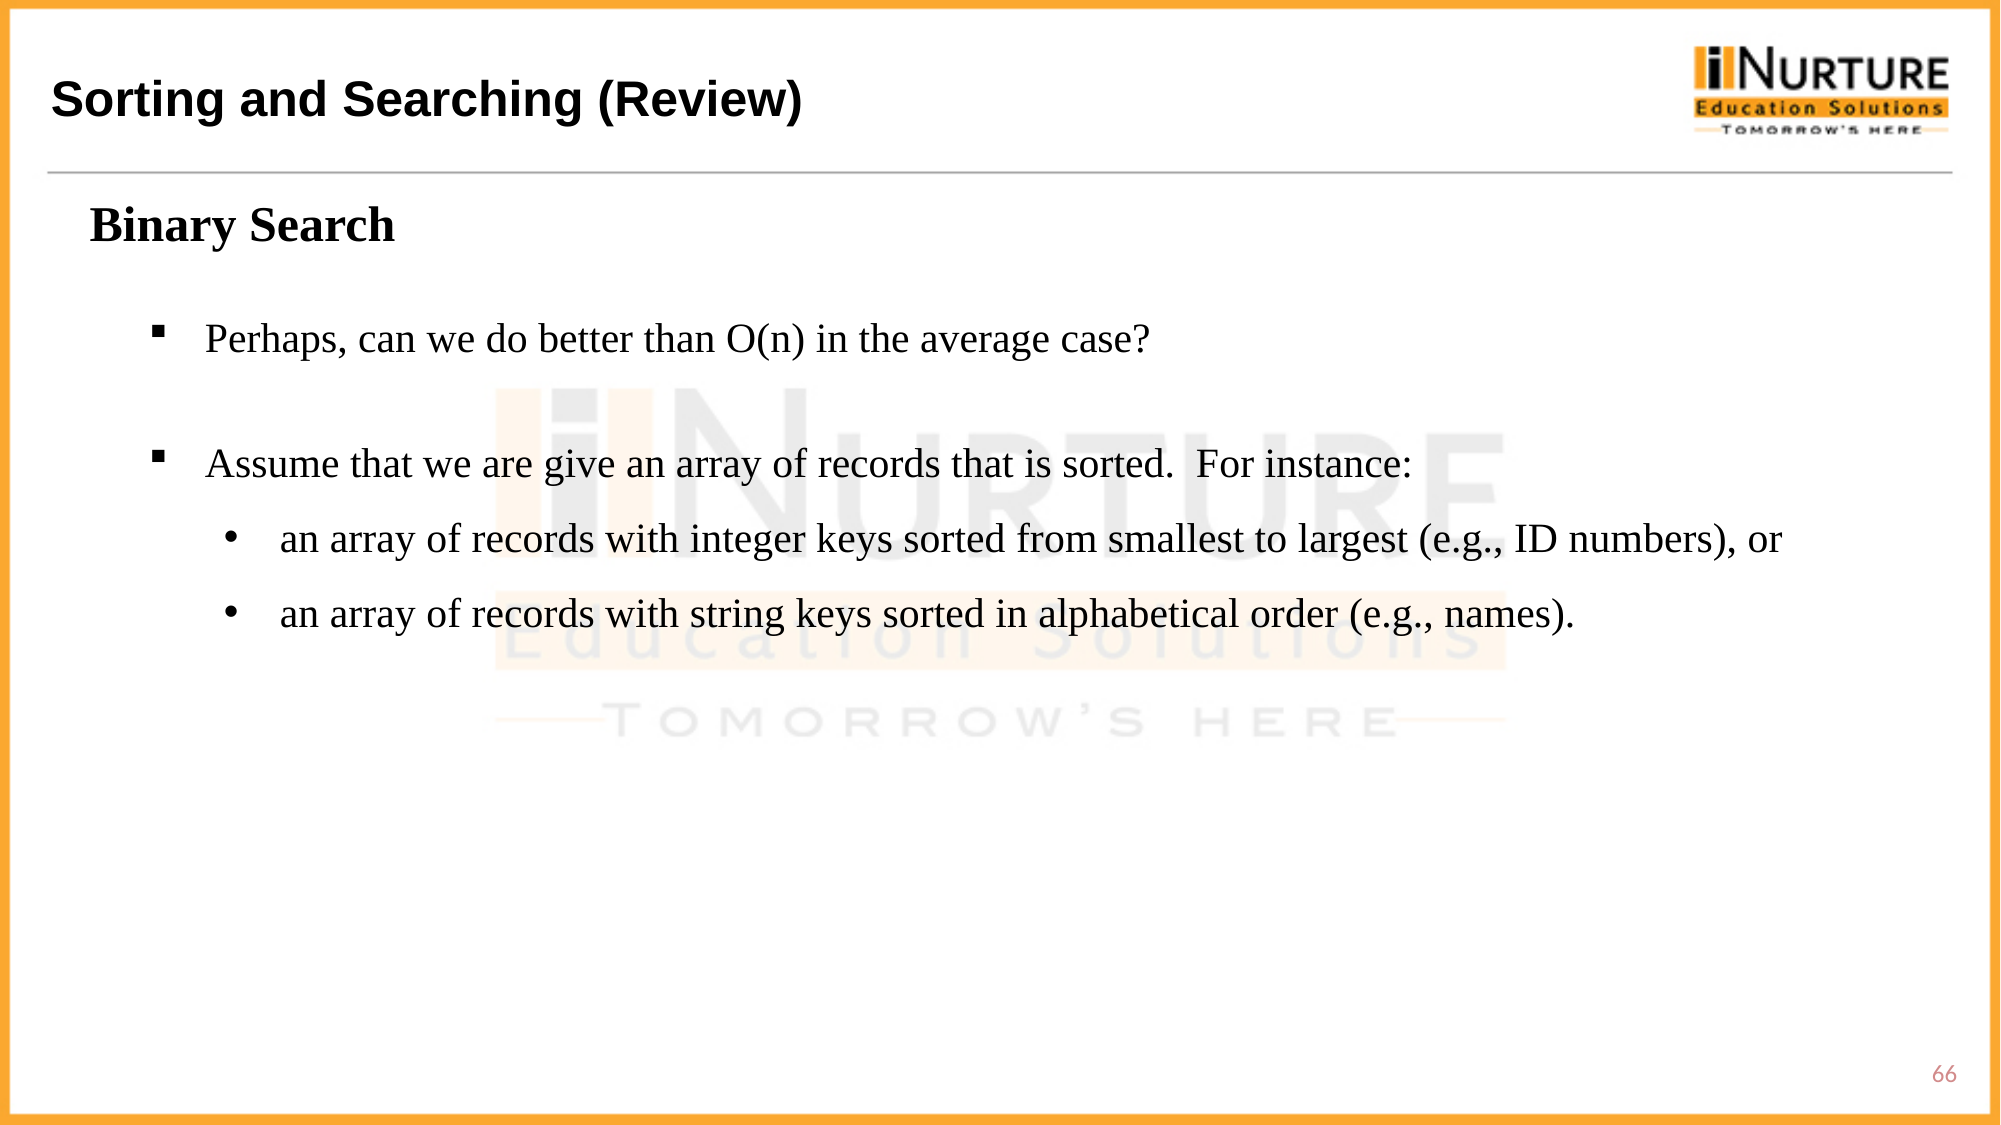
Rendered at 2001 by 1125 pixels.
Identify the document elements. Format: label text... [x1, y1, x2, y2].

text_box Sorting and Searching (Review) [33, 59, 1716, 134]
slide_number 66 [1901, 1042, 1973, 1103]
picture [0, 0, 2001, 1125]
text_box Binary Search Perhaps, can we do better than O(n) in the average case? Assume that we are give an array of records that is sorted. For instance: an array of records with integer keys sorted from smallest to largest (e.g., ID numbers), or an array of records with string keys sorted in alphabetical order (e.g., names). [15, 183, 1955, 644]
